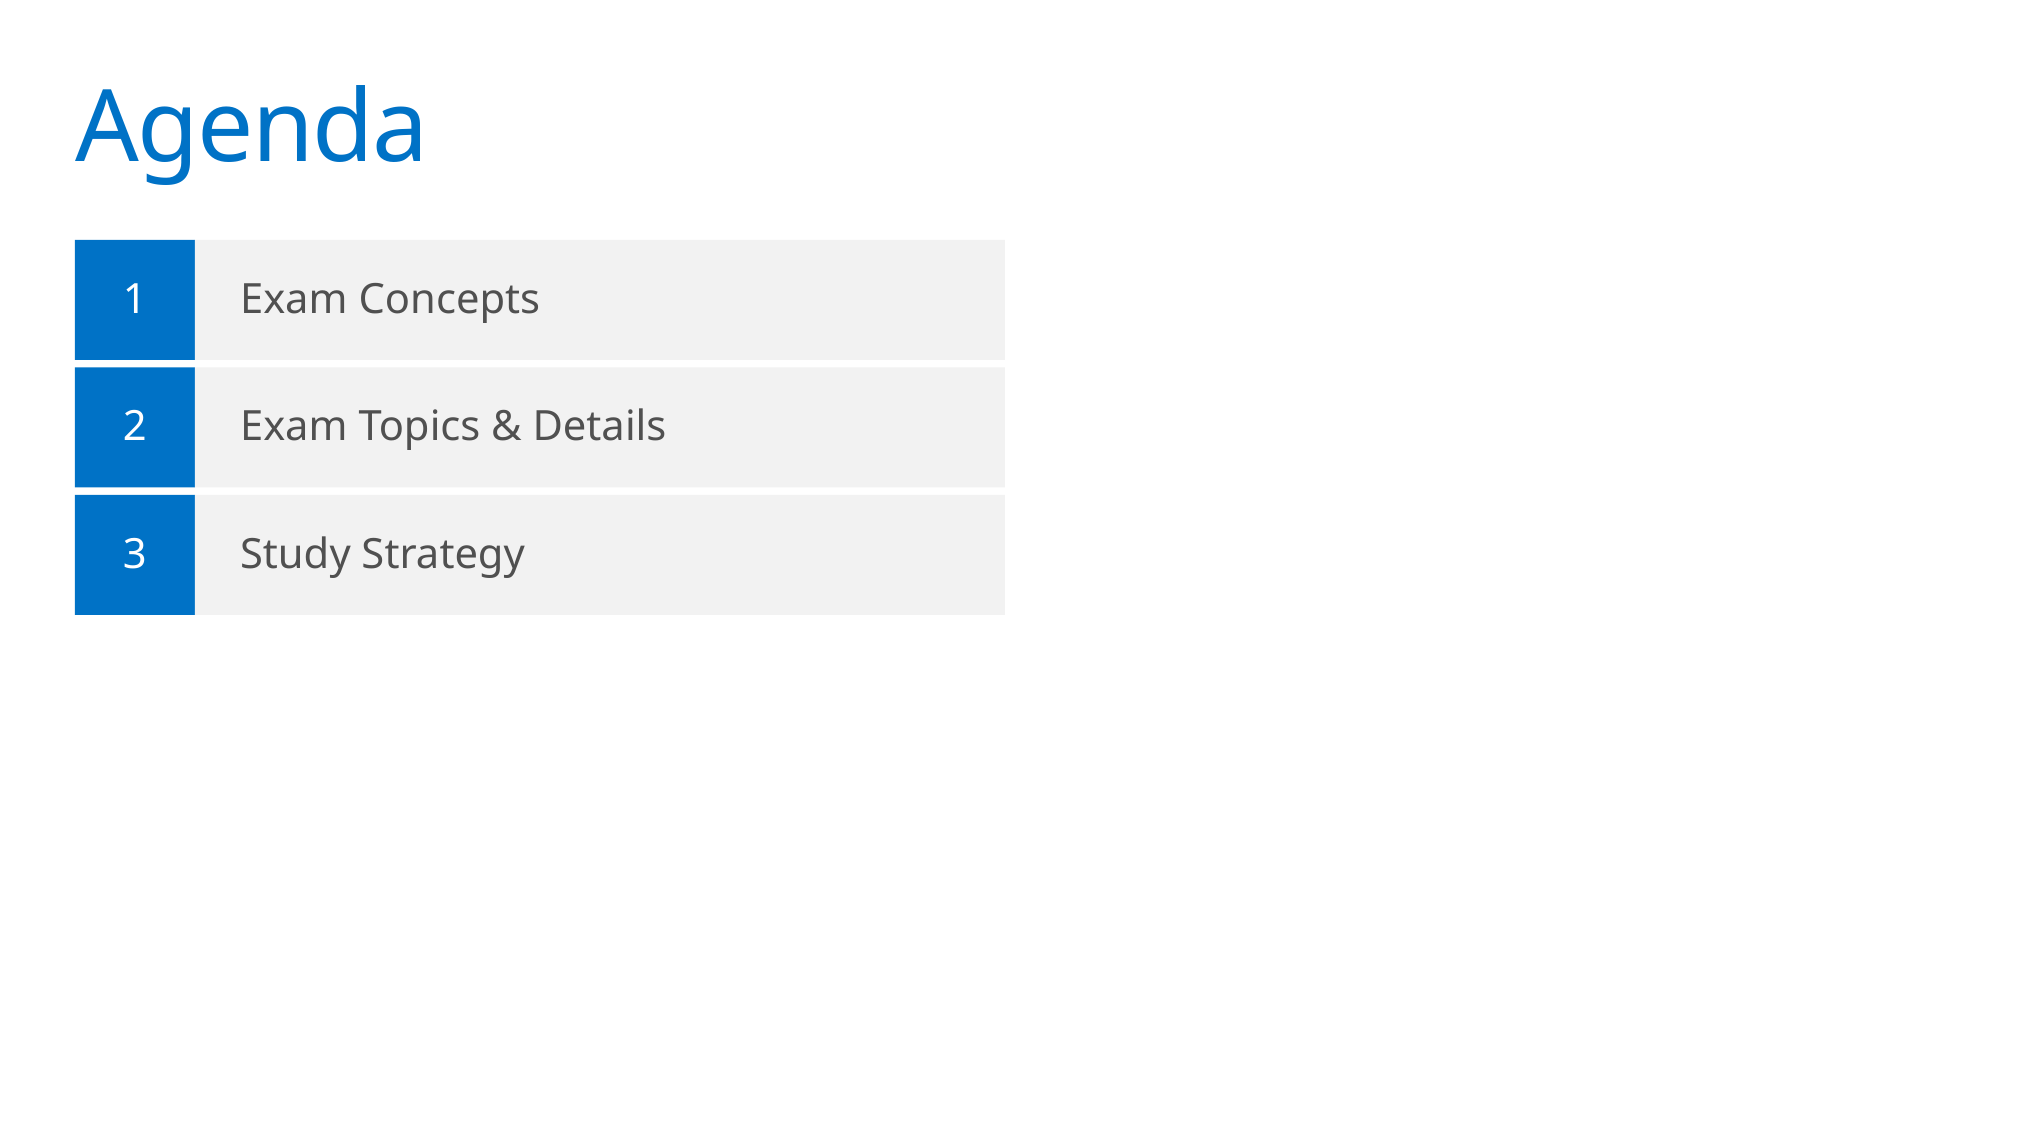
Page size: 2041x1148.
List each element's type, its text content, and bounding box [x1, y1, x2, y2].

text_box Exam Concepts [194, 239, 1006, 361]
text_box 2 [74, 367, 194, 488]
text_box Study Strategy [194, 494, 1006, 616]
text_box 3 [74, 494, 194, 616]
text_box 1 [74, 239, 194, 361]
text_box Exam Topics & Details [194, 367, 1006, 488]
title Agenda [60, 60, 1980, 210]
